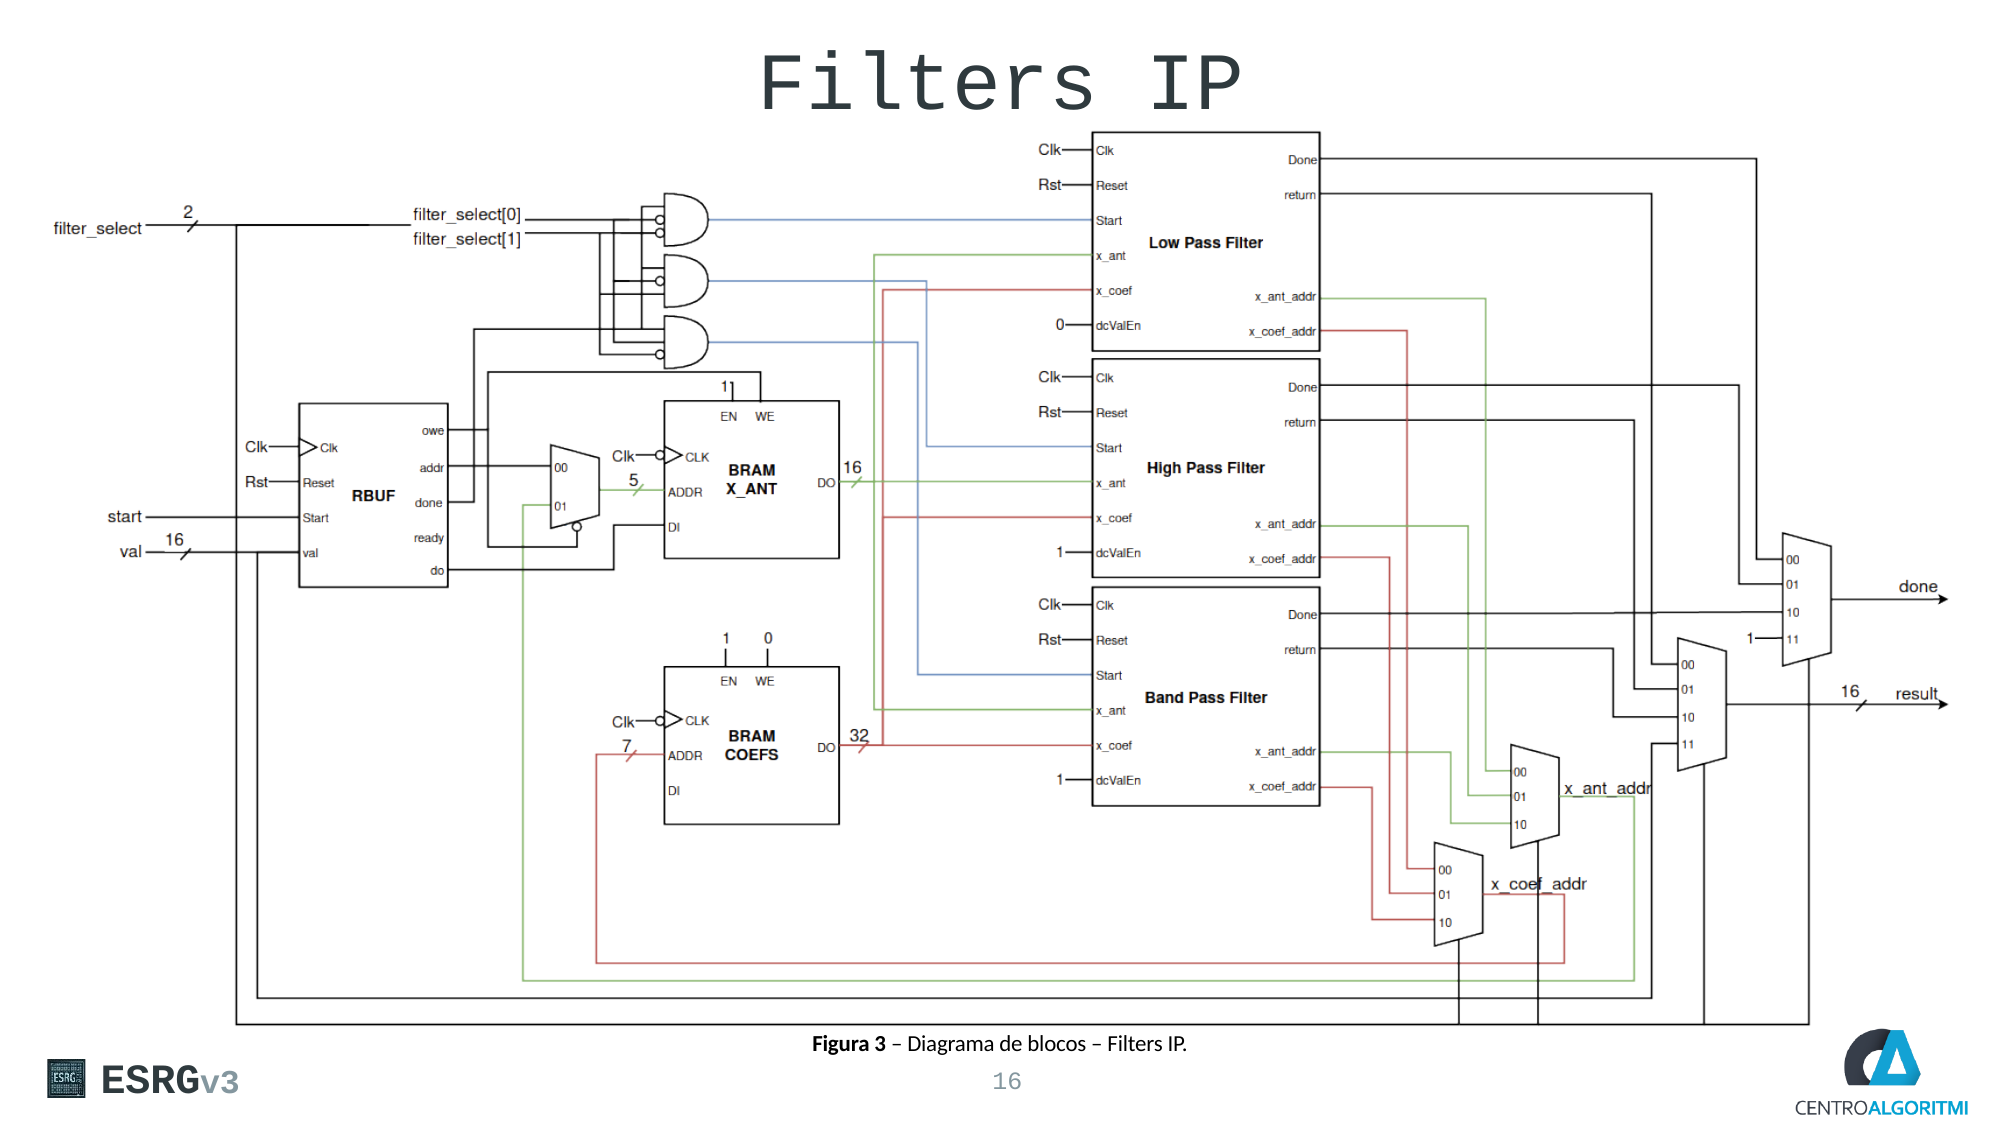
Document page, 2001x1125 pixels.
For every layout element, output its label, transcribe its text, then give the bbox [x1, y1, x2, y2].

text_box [46, 126, 1954, 1057]
footer ESRGv3 [98, 1068, 243, 1125]
text_box [1795, 1028, 1968, 1115]
title Filters IP [302, 26, 1698, 123]
text_box [47, 1065, 86, 1098]
text_box 16 [986, 1068, 1063, 1095]
